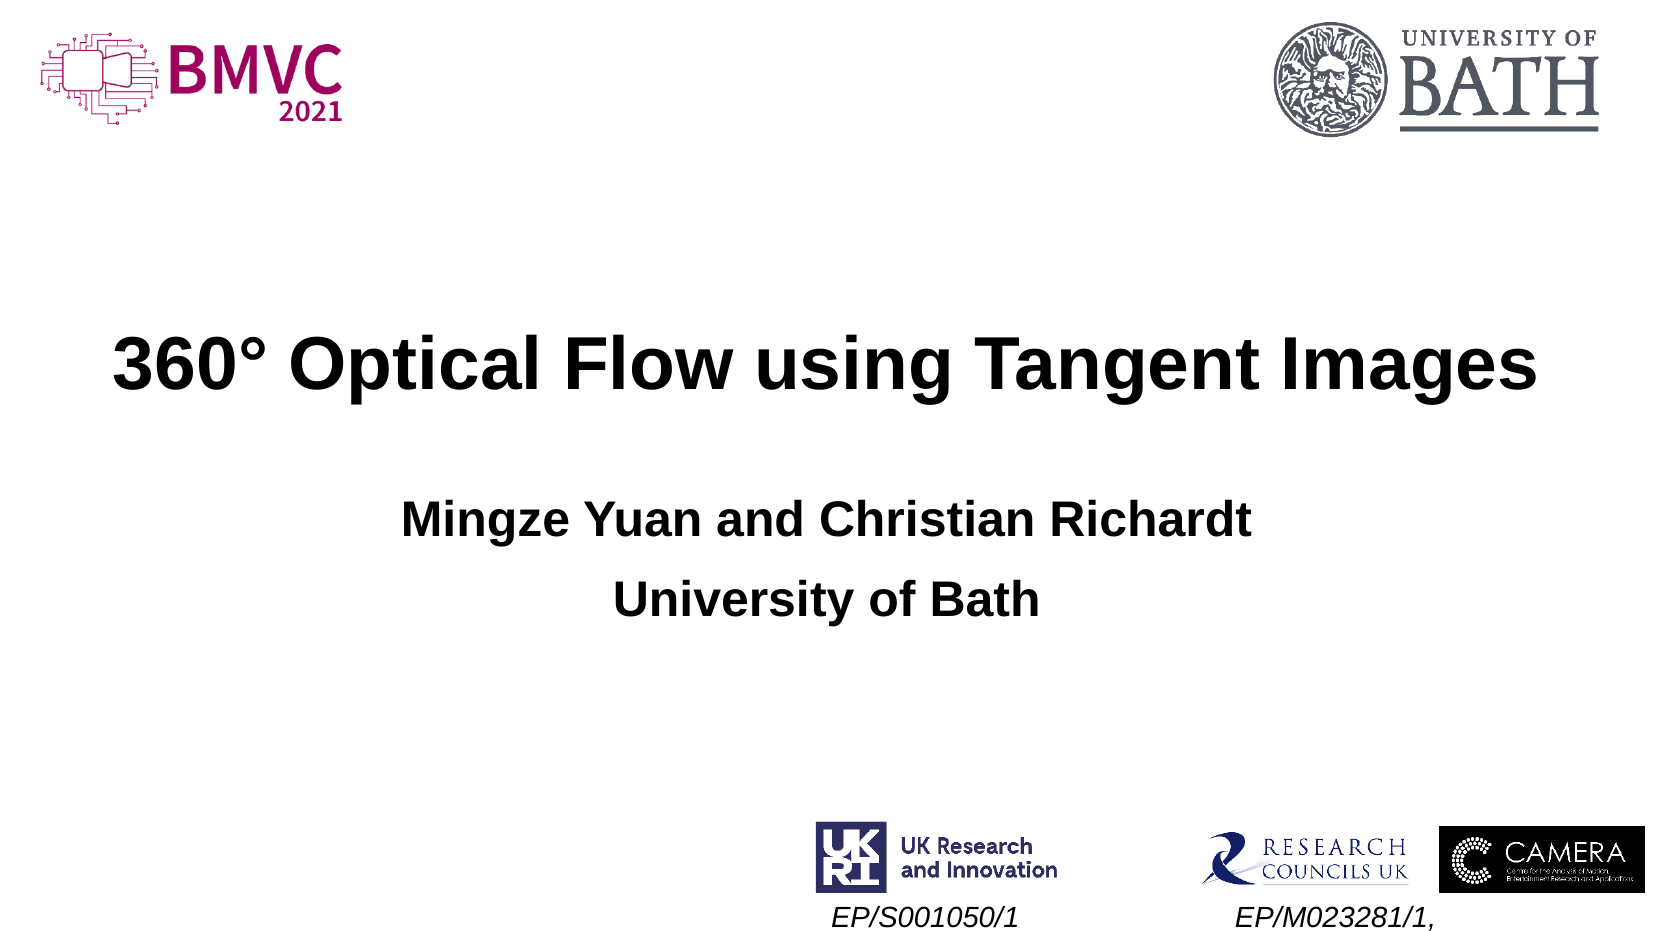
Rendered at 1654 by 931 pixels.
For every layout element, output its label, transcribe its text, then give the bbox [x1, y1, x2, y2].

picture [35, 26, 352, 133]
text_box EP/M023281/1, EP/T022523/1 [1220, 890, 1645, 931]
picture [1438, 826, 1645, 894]
picture [814, 821, 1057, 894]
subtitle 360° Optical Flow using Tangent Images Mingze Yuan and Christian Richardt University of Bath [0, 173, 1654, 768]
picture [1271, 19, 1607, 140]
picture [1183, 801, 1426, 918]
text_box EP/S001050/1 [816, 890, 1076, 931]
